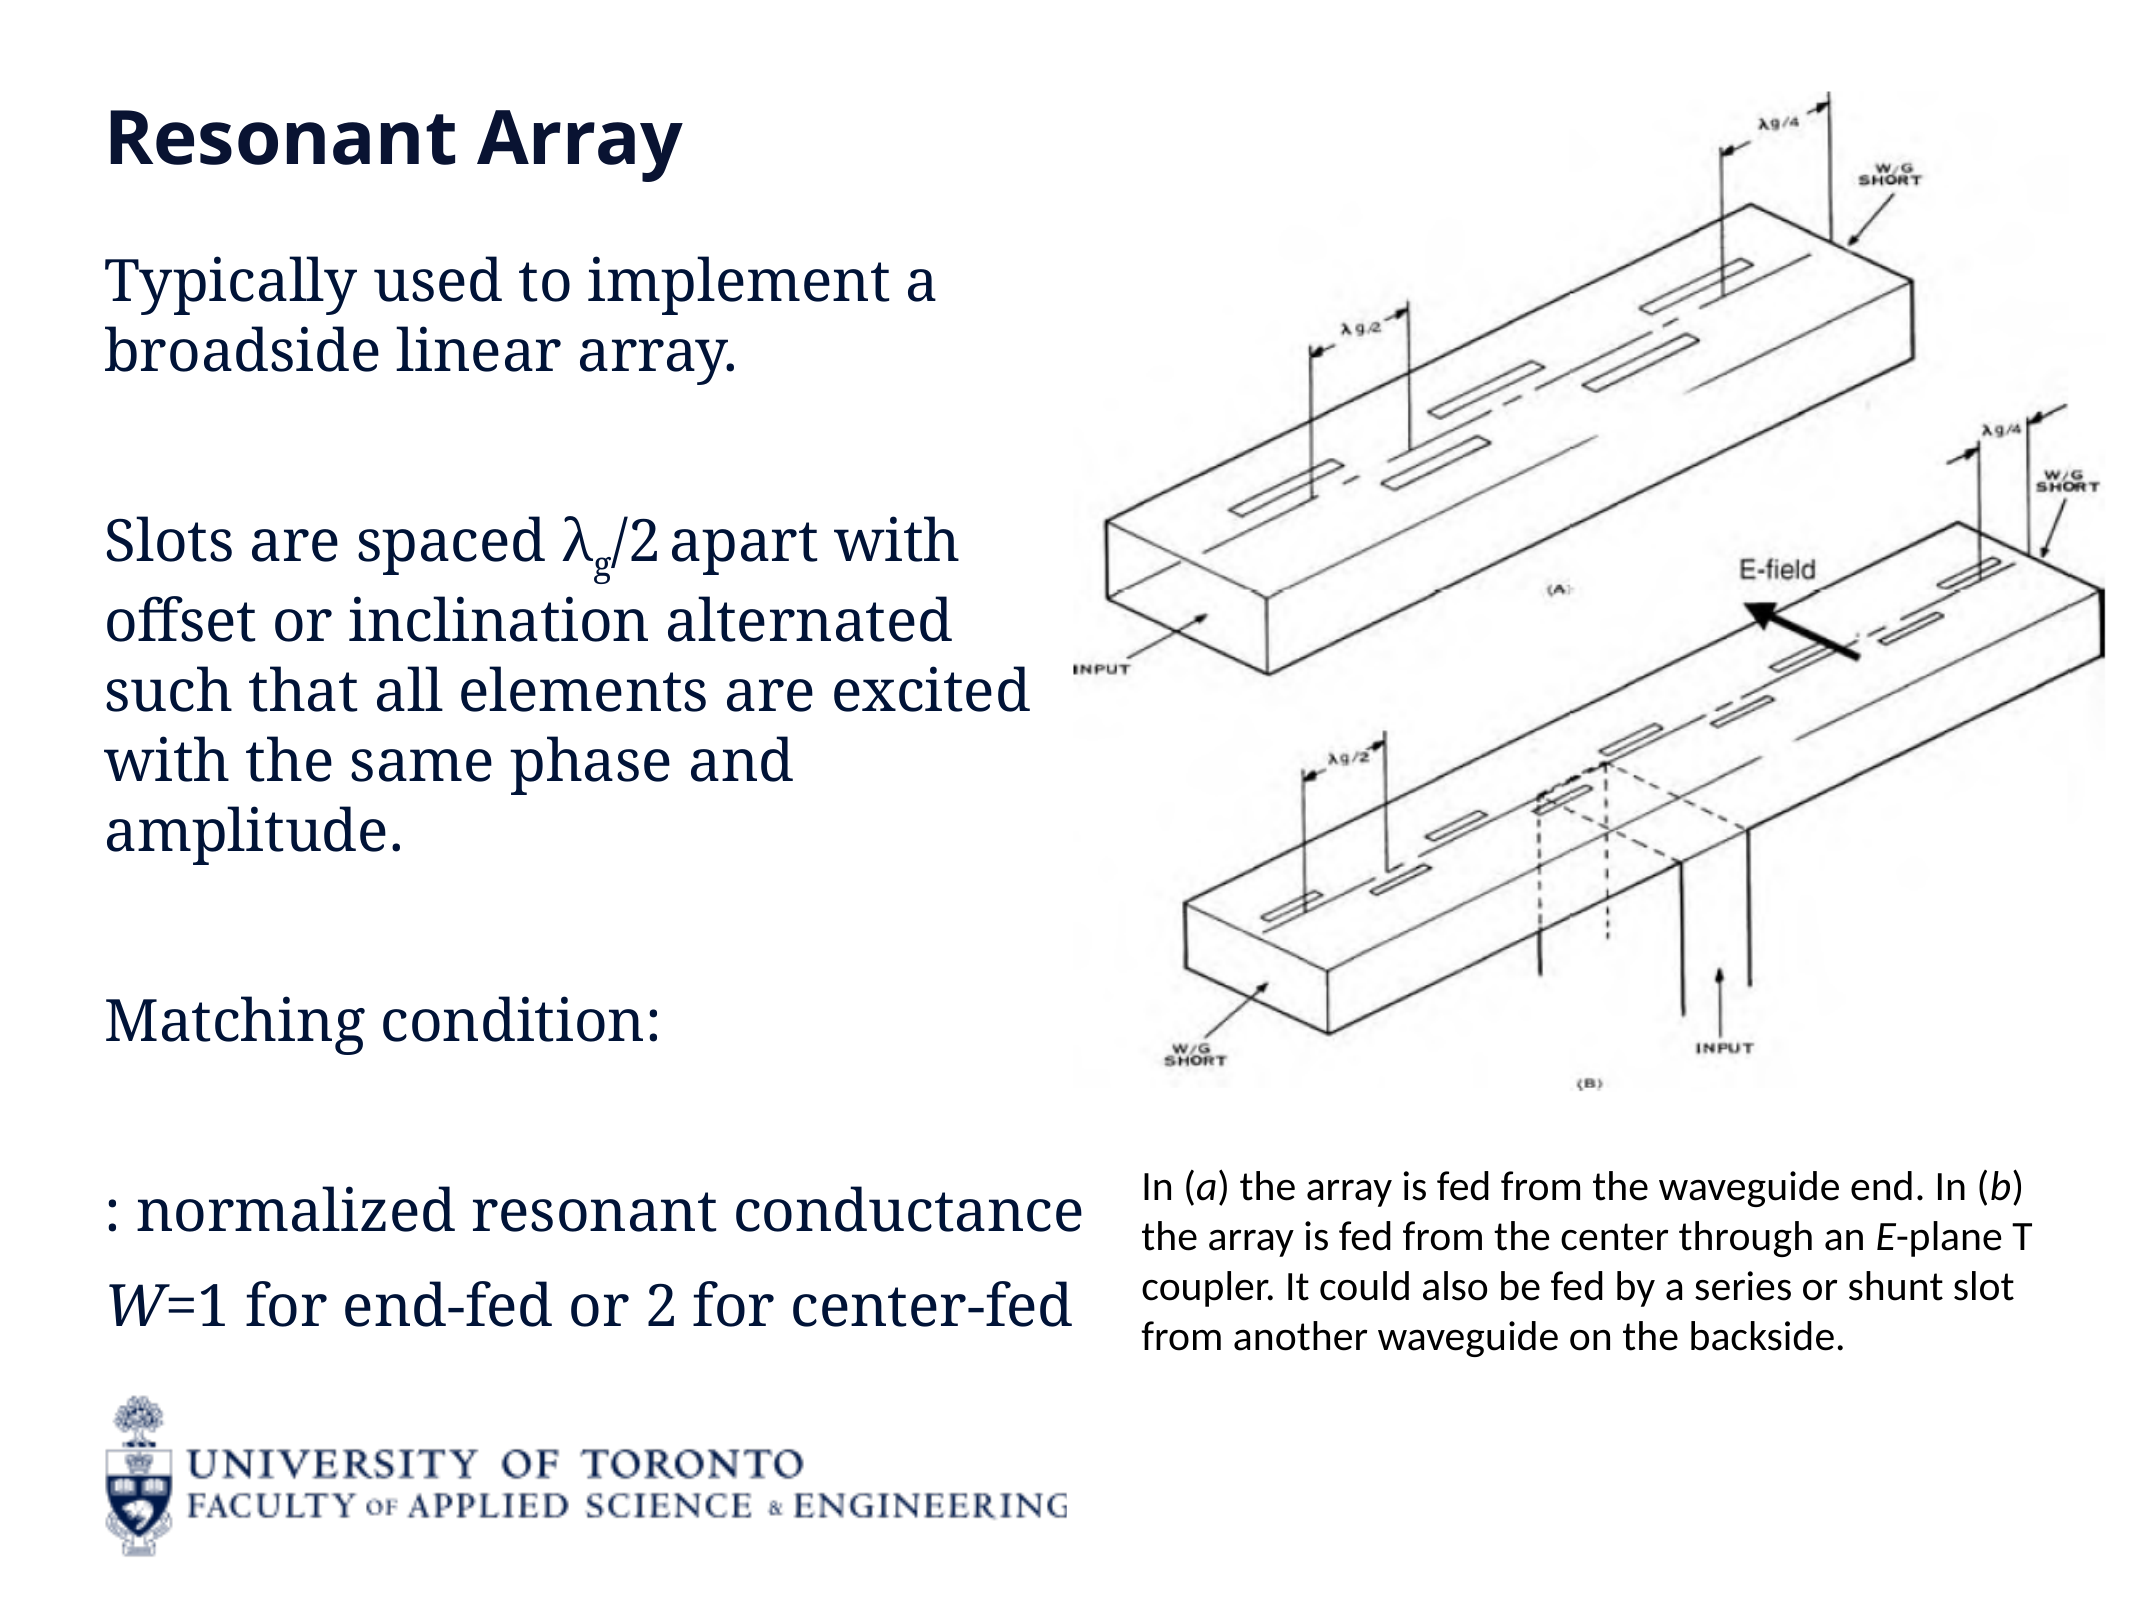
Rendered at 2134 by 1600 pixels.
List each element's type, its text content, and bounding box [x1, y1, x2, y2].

picture [1069, 87, 2111, 1096]
text_box In (a) the array is fed from the waveguide end. In (b) the array is fed from the center through an E-plane T coupler. It could also be fed by a series or shunt slot from another waveguide on the backside. [1126, 1151, 2053, 1366]
title Resonant Array [103, 103, 1064, 201]
